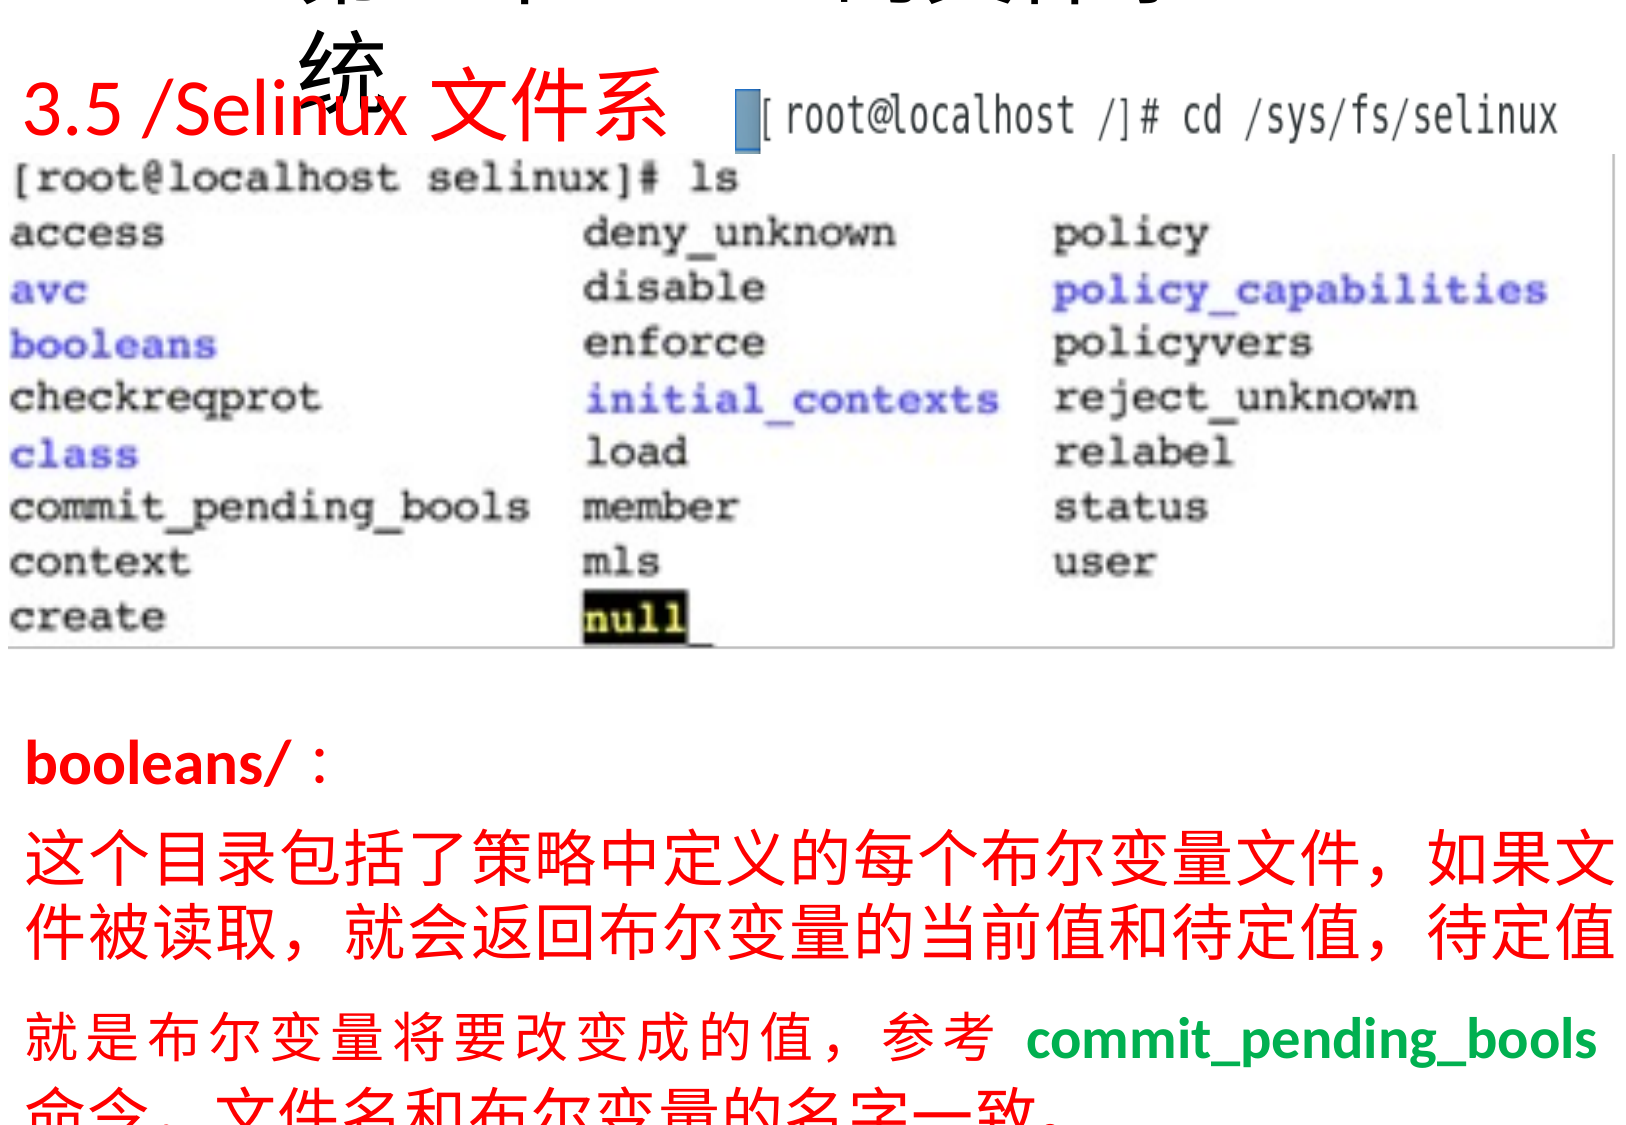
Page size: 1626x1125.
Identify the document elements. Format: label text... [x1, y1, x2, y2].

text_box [8, 89, 1619, 653]
text_box booleans/： 这个目录包括了策略中定义的每个布尔变量文件，如果文 件被读取，就会返回布尔变量的当前值和待定值，待定值 就是布尔变量将要改变成的值，参考commit_pending_bools 命令，文件名和布尔变量的名字一致。 [22, 669, 1619, 1125]
text_box 3.5 /Selinux文件系统 [19, 52, 737, 89]
title 第3章Linux的文件系统 [294, 0, 1280, 89]
